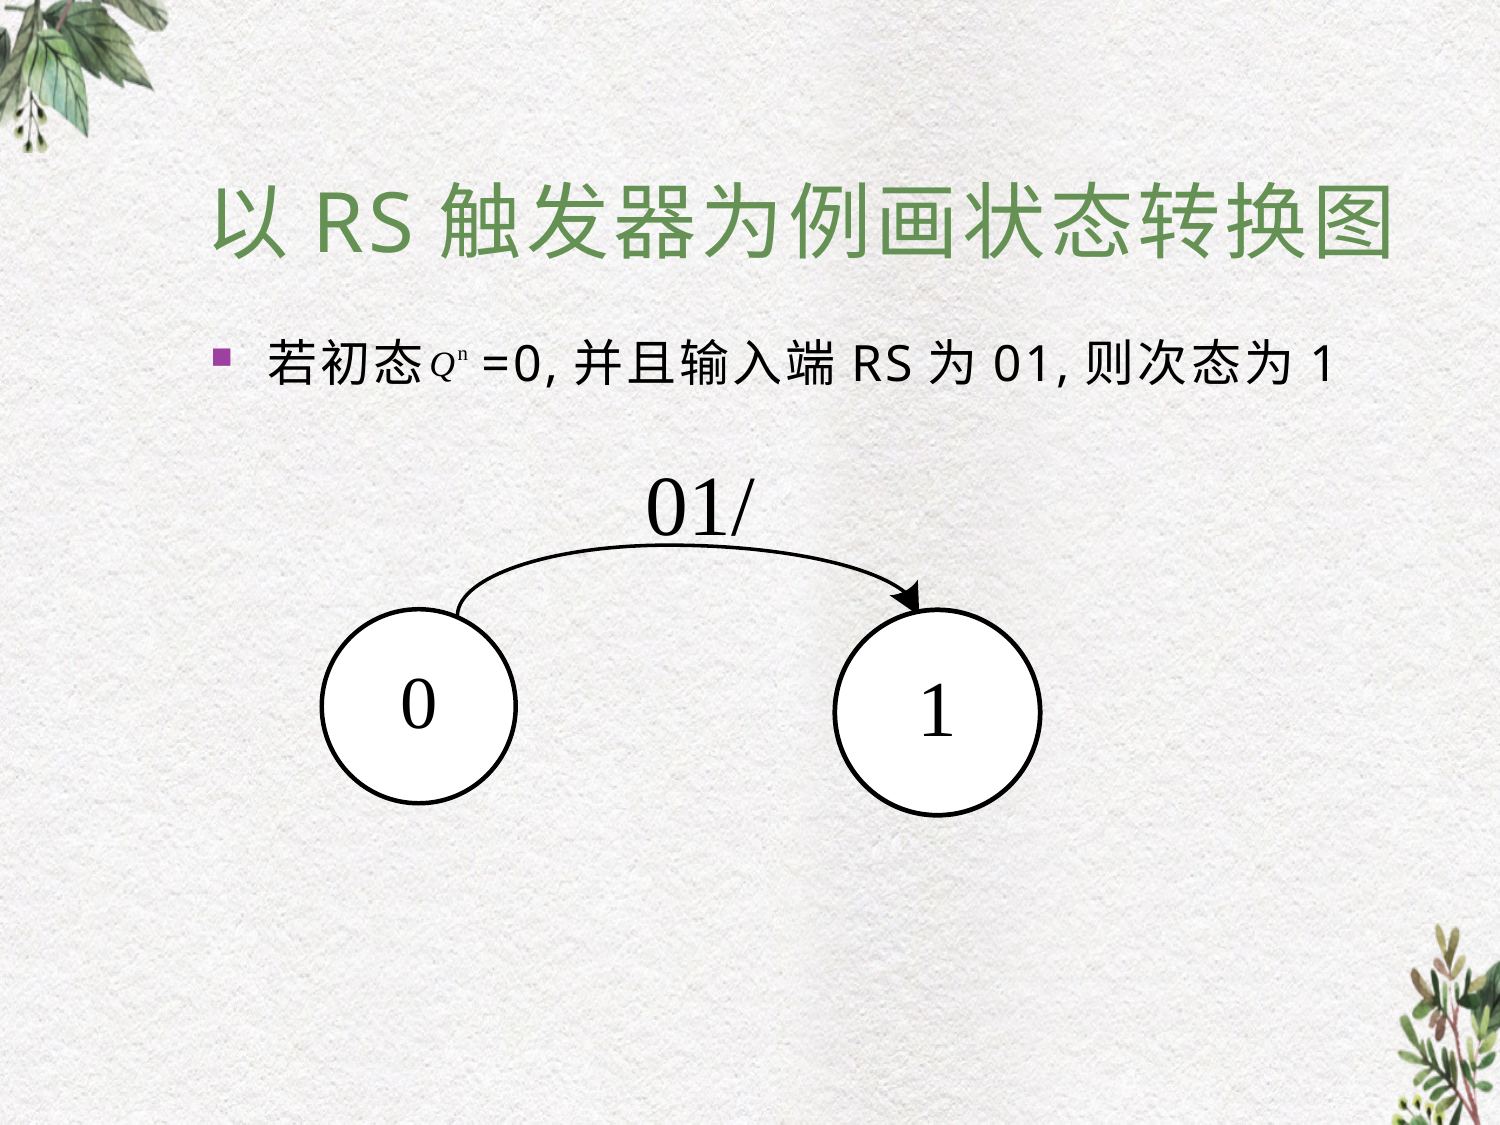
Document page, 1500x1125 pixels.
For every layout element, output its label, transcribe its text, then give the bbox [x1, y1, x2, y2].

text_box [424, 337, 476, 392]
title 以RS触发器为例画状态转换图 [188, 35, 1468, 275]
picture [0, 0, 1500, 1125]
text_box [312, 599, 525, 813]
list 若初态 =0,并且输入端RS为01,则次态为1 [194, 331, 1469, 428]
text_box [449, 537, 925, 624]
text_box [637, 437, 763, 570]
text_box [824, 599, 1050, 825]
